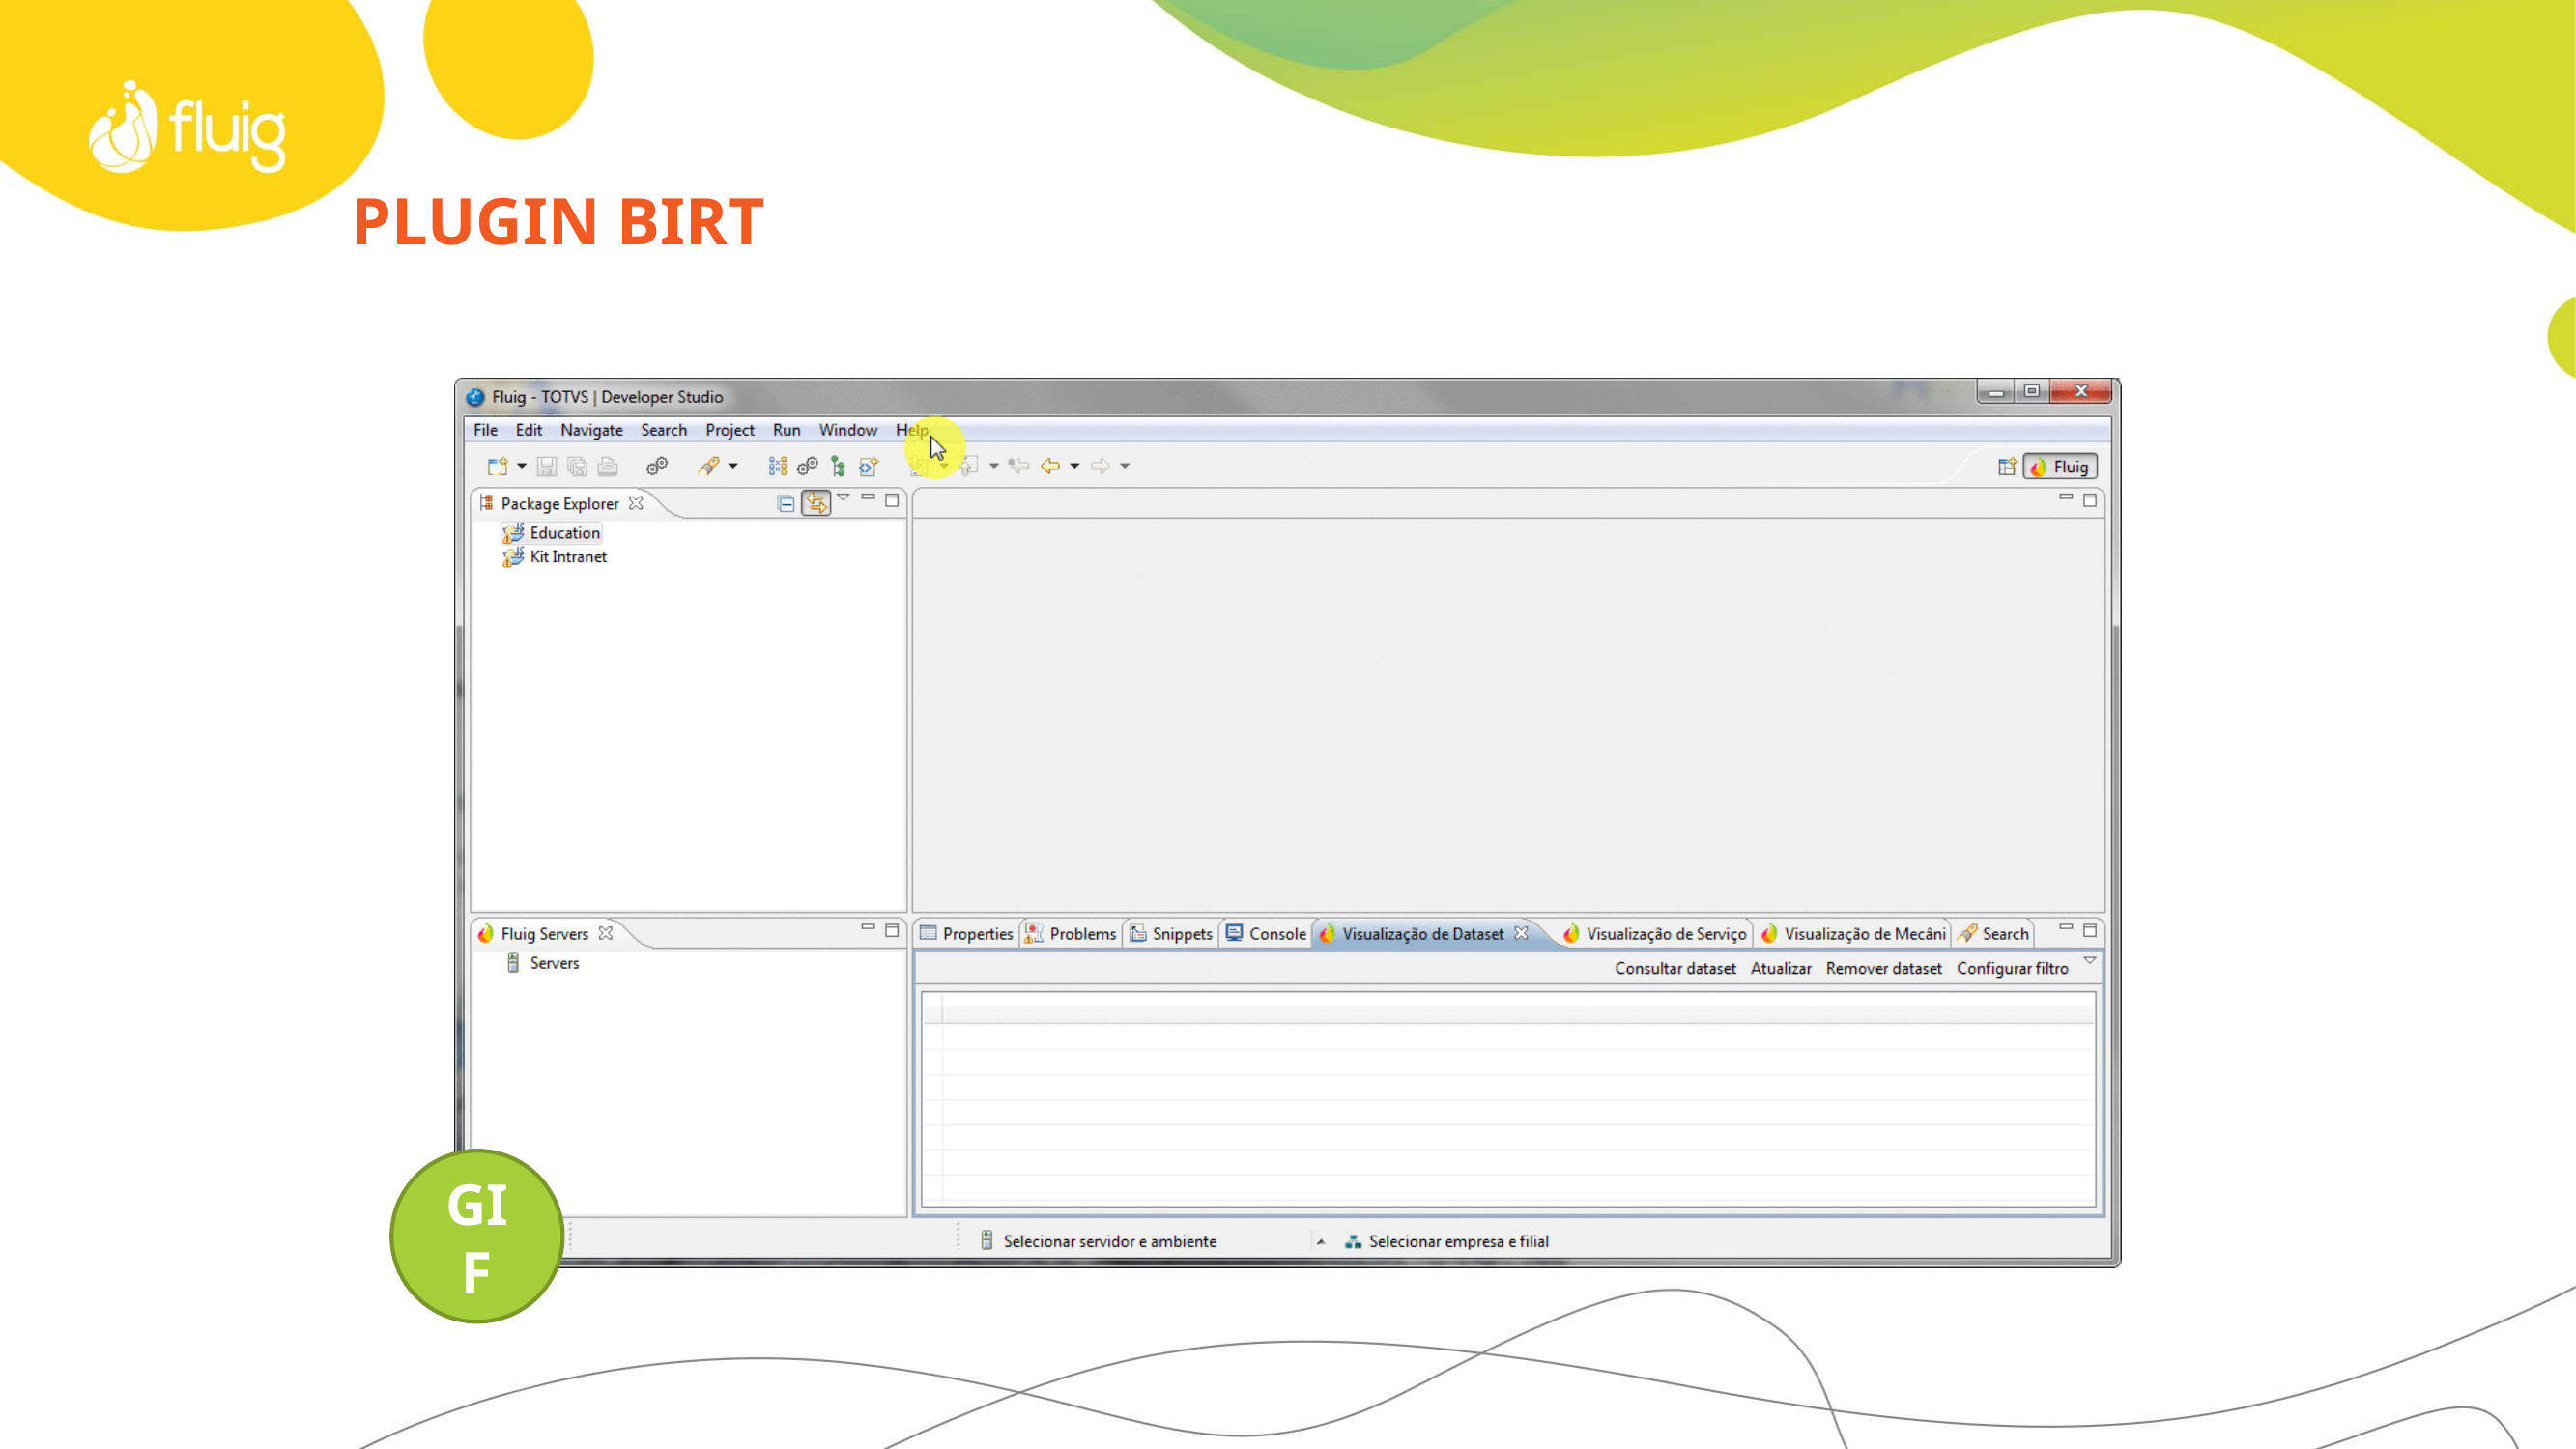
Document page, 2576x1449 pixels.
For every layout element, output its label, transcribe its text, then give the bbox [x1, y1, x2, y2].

text_box GIF [389, 1153, 556, 1324]
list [453, 378, 2122, 1269]
title Plugin birt [336, 173, 2352, 379]
picture [0, 0, 2576, 1449]
